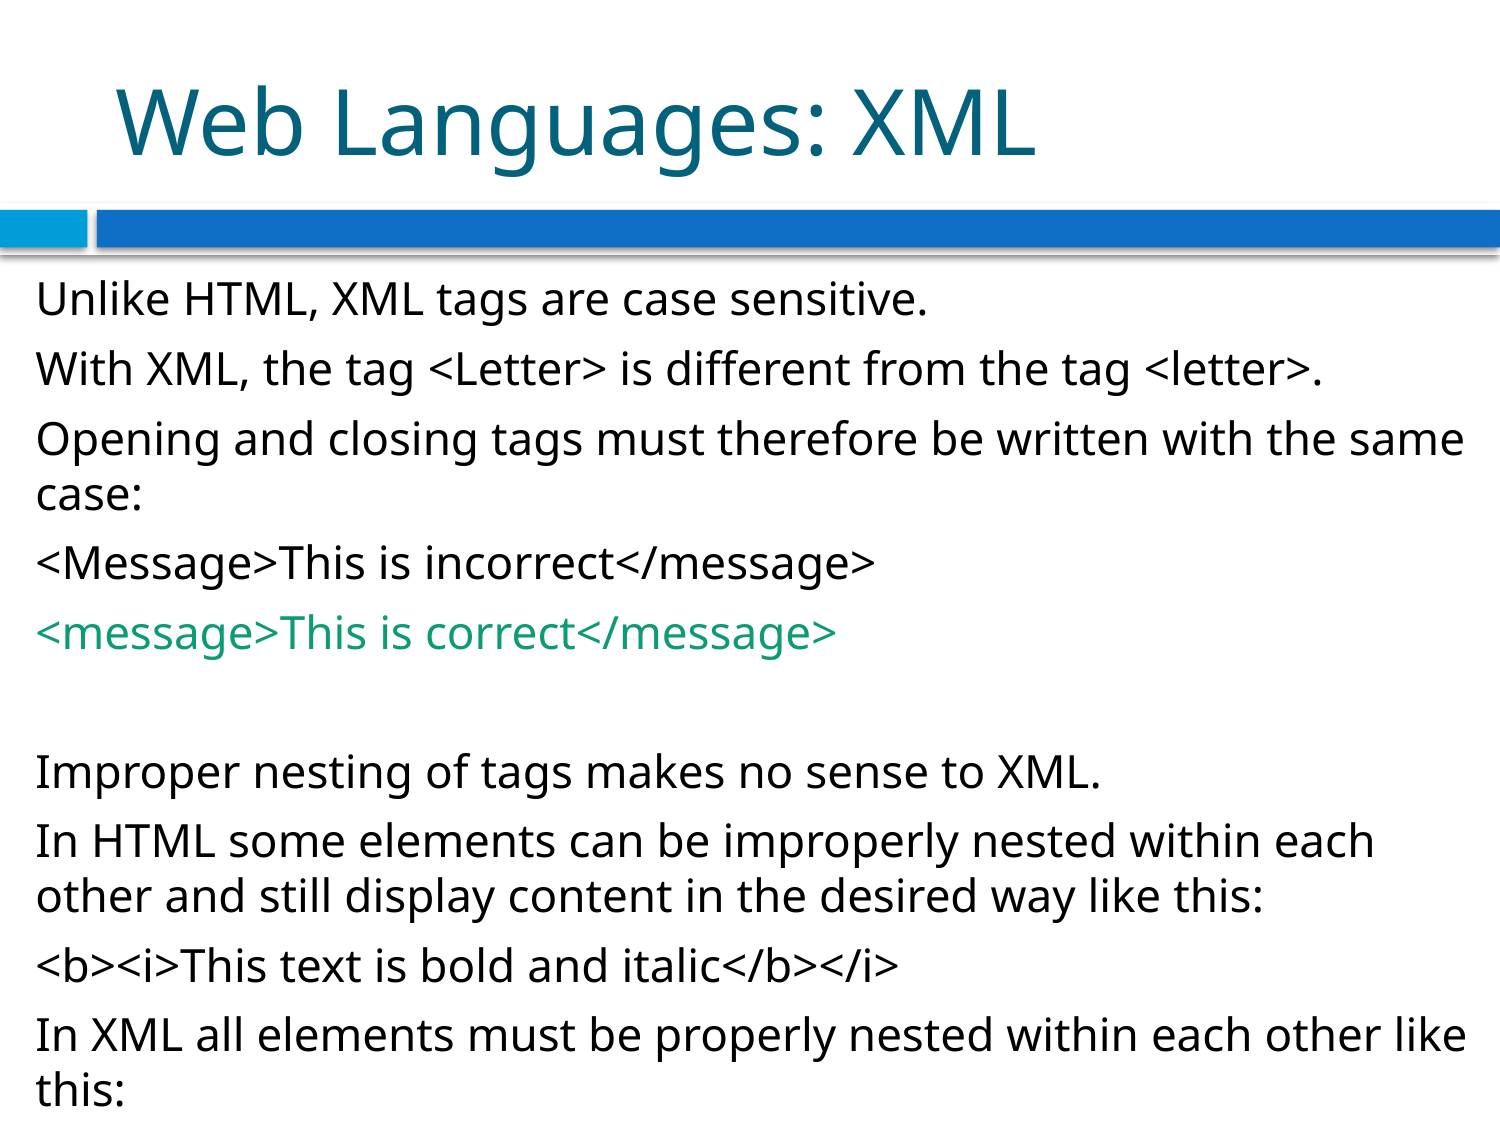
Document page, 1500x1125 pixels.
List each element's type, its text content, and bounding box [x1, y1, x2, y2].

slide_number [0, 208, 88, 249]
list Unlike HTML, XML tags are case sensitive. With XML, the tag <Letter> is different from the tag <letter>. Opening and closing tags must therefore be written with the same case: <Message>This is incorrect</message> <message>This is correct</message> Improper nesting of tags makes no sense to XML. In HTML some elements can be improperly nested within each other and still display content in the desired way like this: <b><i>This text is bold and italic</b></i> In XML all elements must be properly nested within each other like this: <b><i>This text is bold and italic</i></b> [20, 262, 1500, 1100]
title Web Languages: XML [100, 37, 1439, 201]
